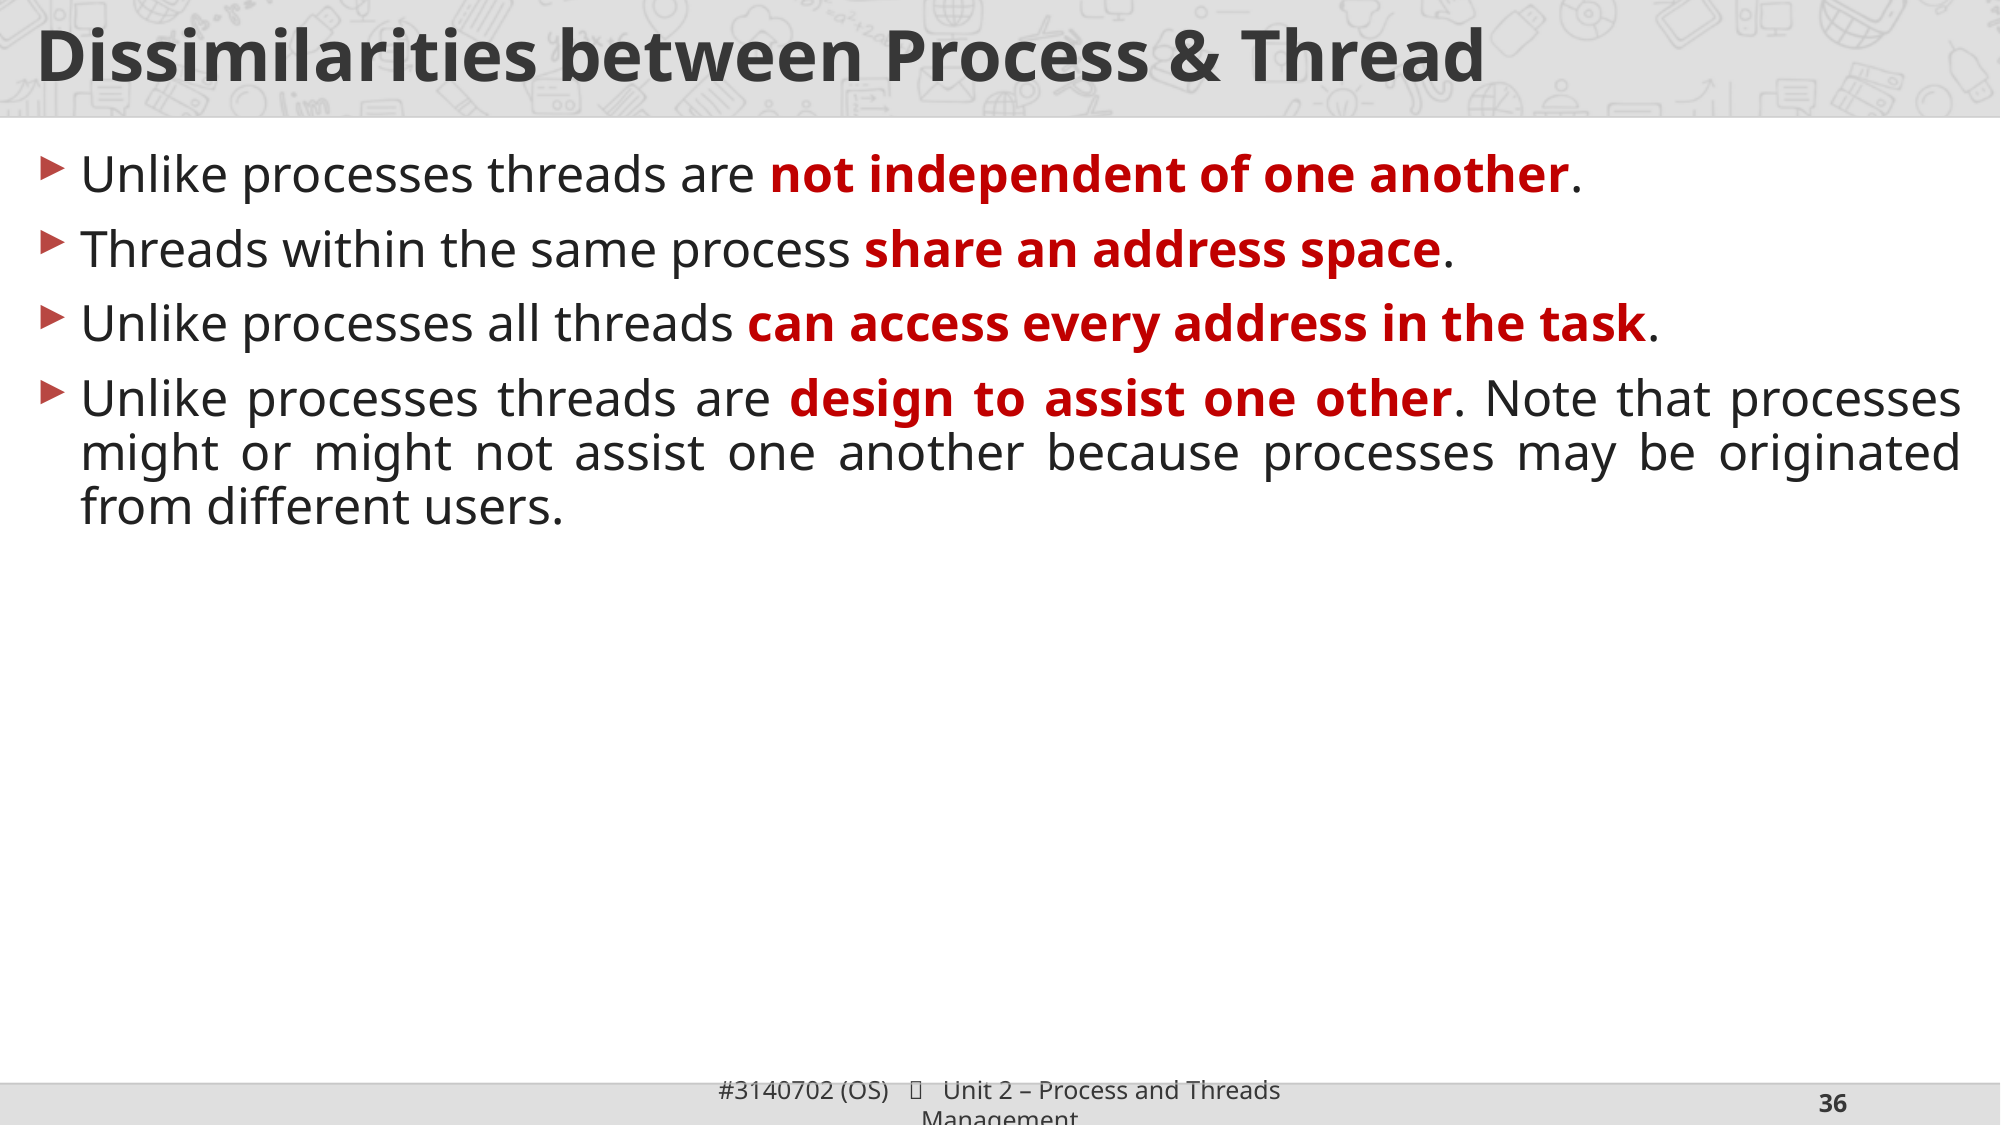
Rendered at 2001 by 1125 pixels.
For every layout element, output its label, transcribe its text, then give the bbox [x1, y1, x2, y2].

list Unlike processes threads are not independent of one another. Threads within the same process share an address space. Unlike processes all threads can access every address in the task. Unlike processes threads are design to assist one other. Note that processes might or might not assist one another because processes may be originated from different users. [21, 141, 1979, 1059]
title Dissimilarities between Process & Thread [0, 0, 2000, 117]
